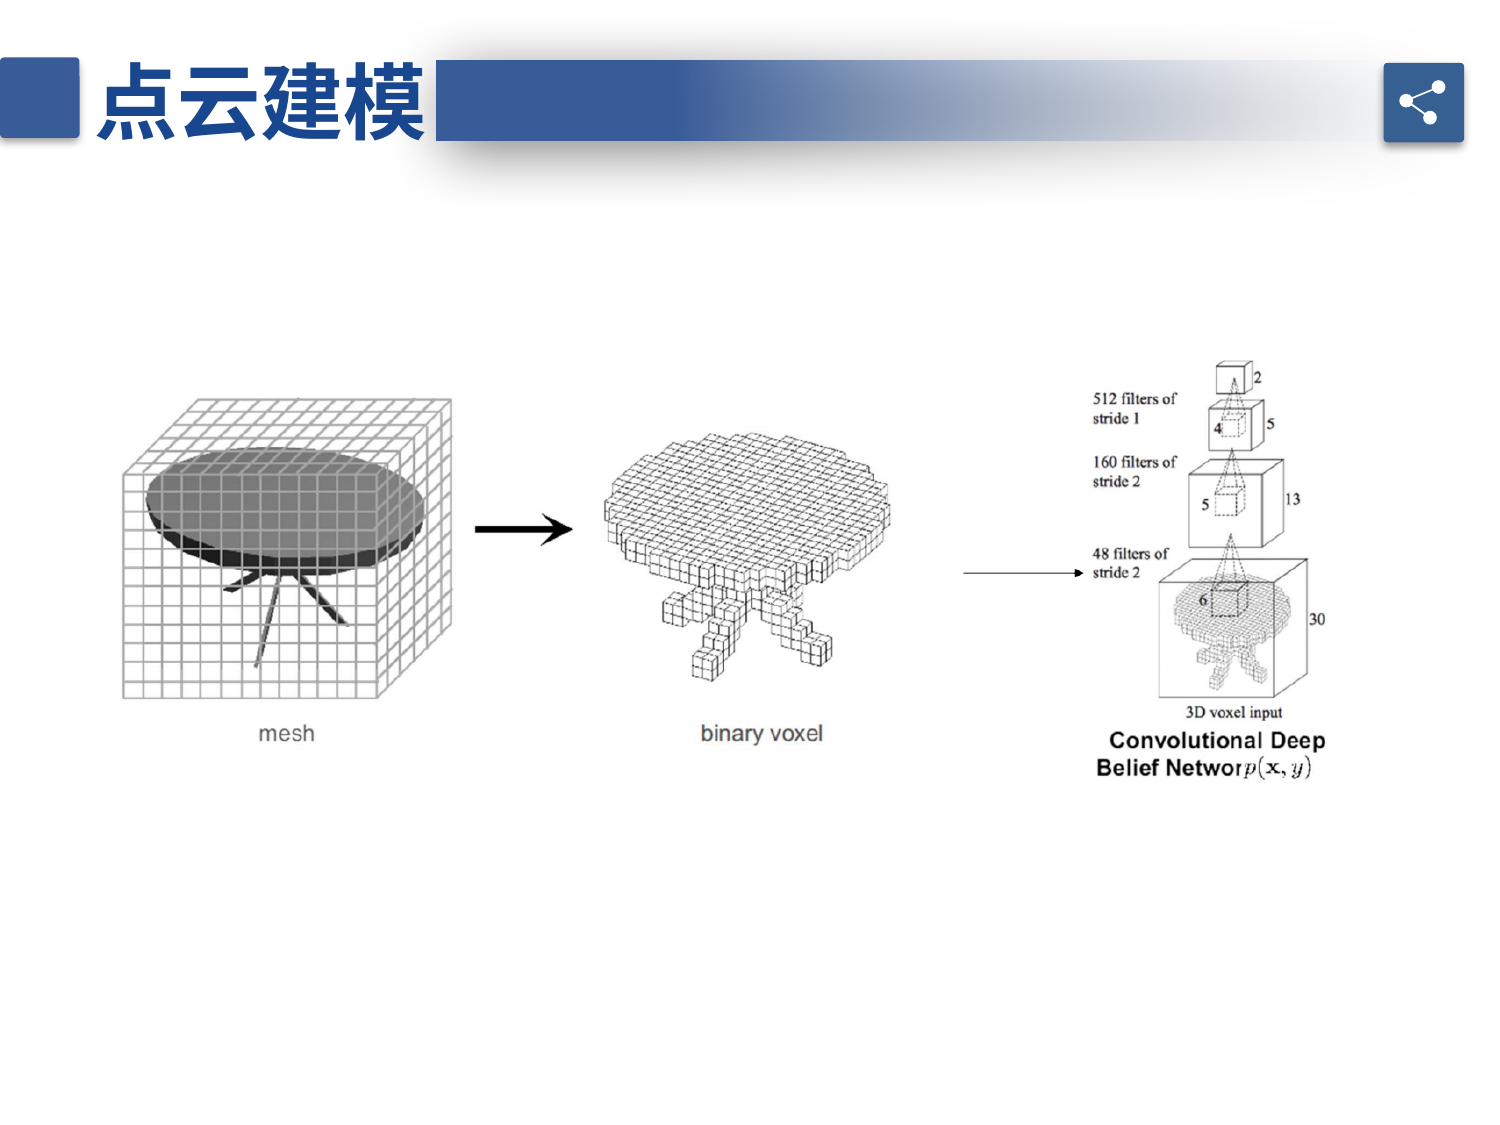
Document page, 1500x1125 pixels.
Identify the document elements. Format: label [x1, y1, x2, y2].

picture [79, 318, 1361, 807]
text_box [0, 42, 1465, 160]
